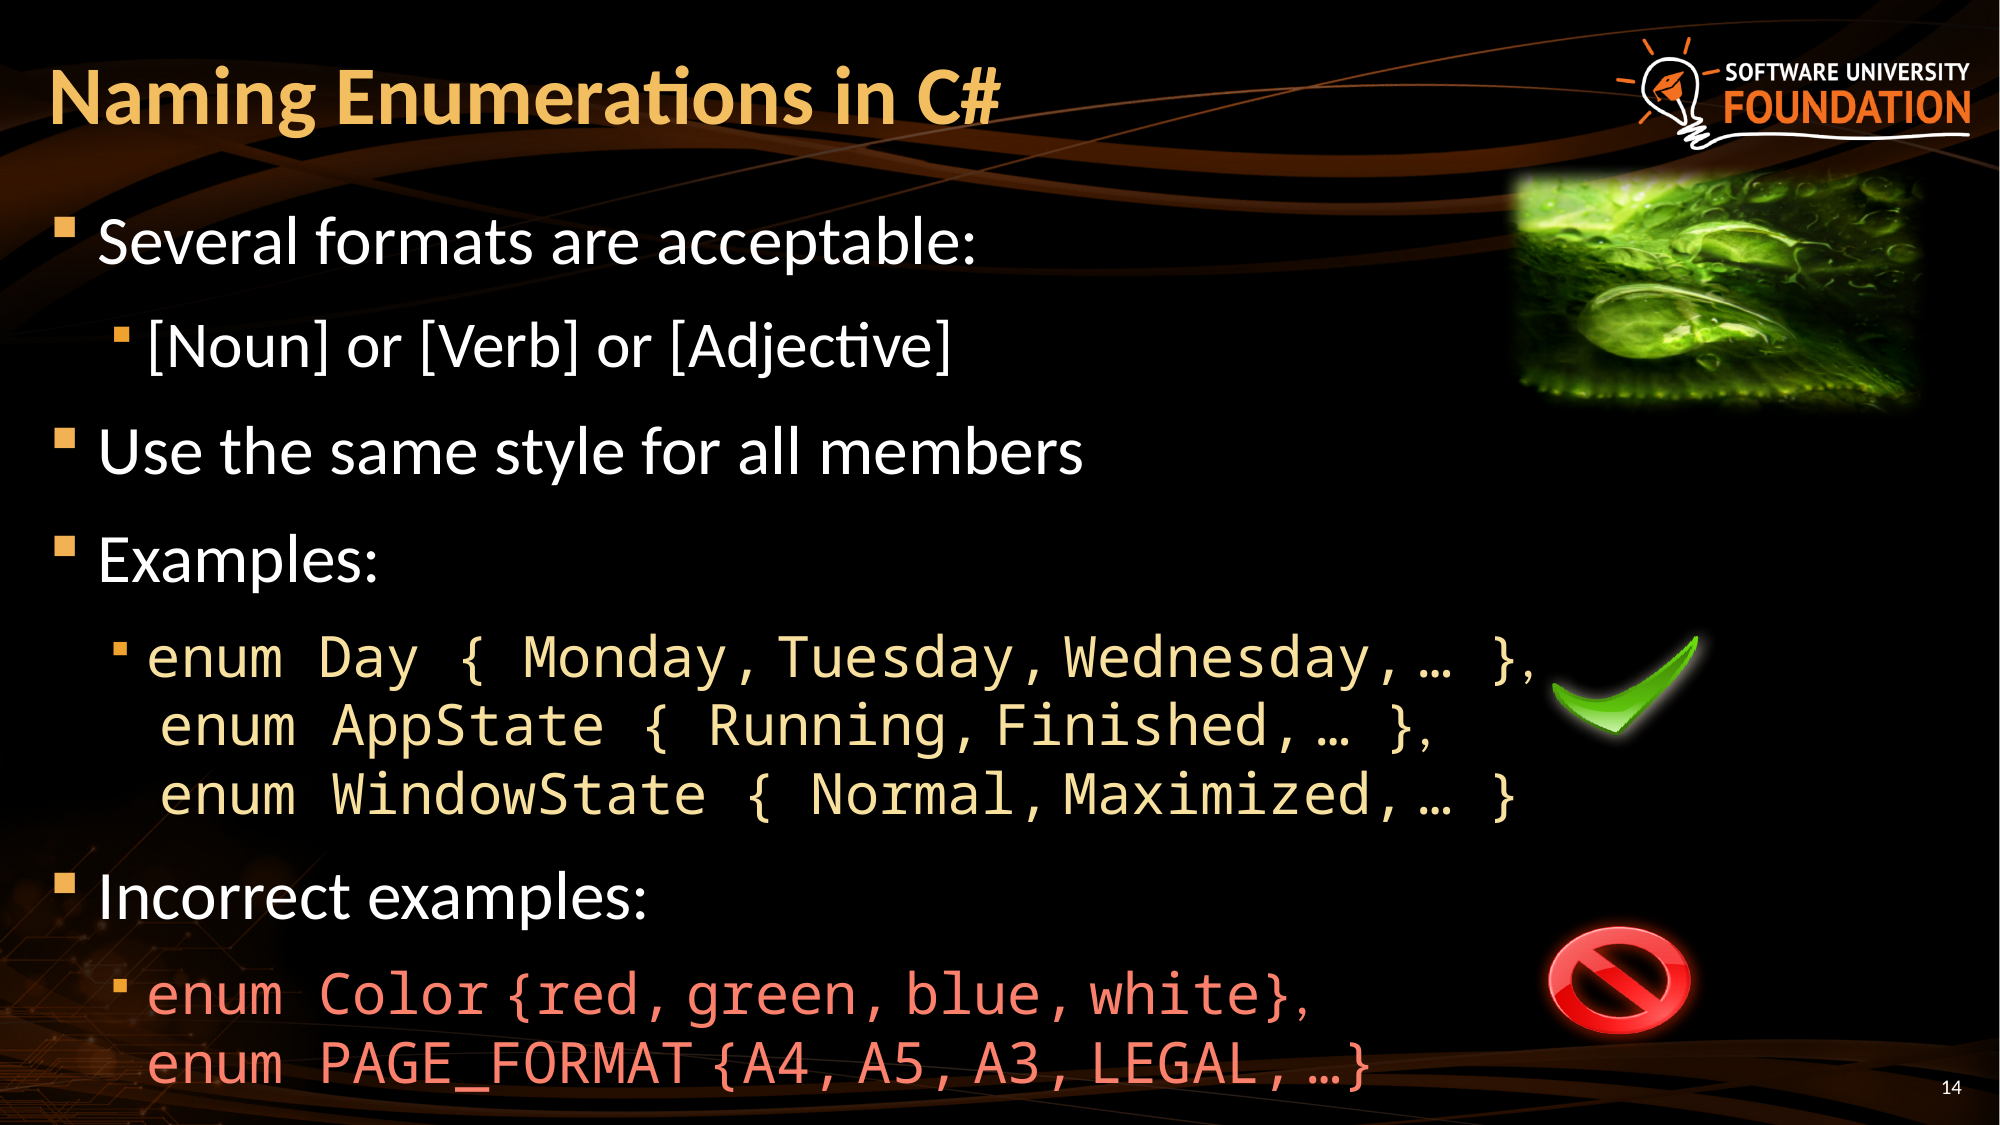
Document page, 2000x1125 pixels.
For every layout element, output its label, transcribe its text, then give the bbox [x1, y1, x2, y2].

list Several formats are acceptable: [Noun] or [Verb] or [Adjective] Use the same style for all members Examples: enum Day { Monday, Tuesday, Wednesday, … }, enum AppState { Running, Finished, … }, enum WindowState { Normal, Maximized, … } Incorrect examples: enum Color {red, green, blue, white}, enum PAGE_FORMAT {A4, A5, A3, LEGAL, …} [31, 188, 1968, 1103]
picture [0, 0, 2000, 1125]
title The Length of Method Names [1526, 613, 1718, 763]
title Naming Enumerations in C# [30, 6, 1602, 189]
slide_number 50 [1530, 617, 1714, 759]
